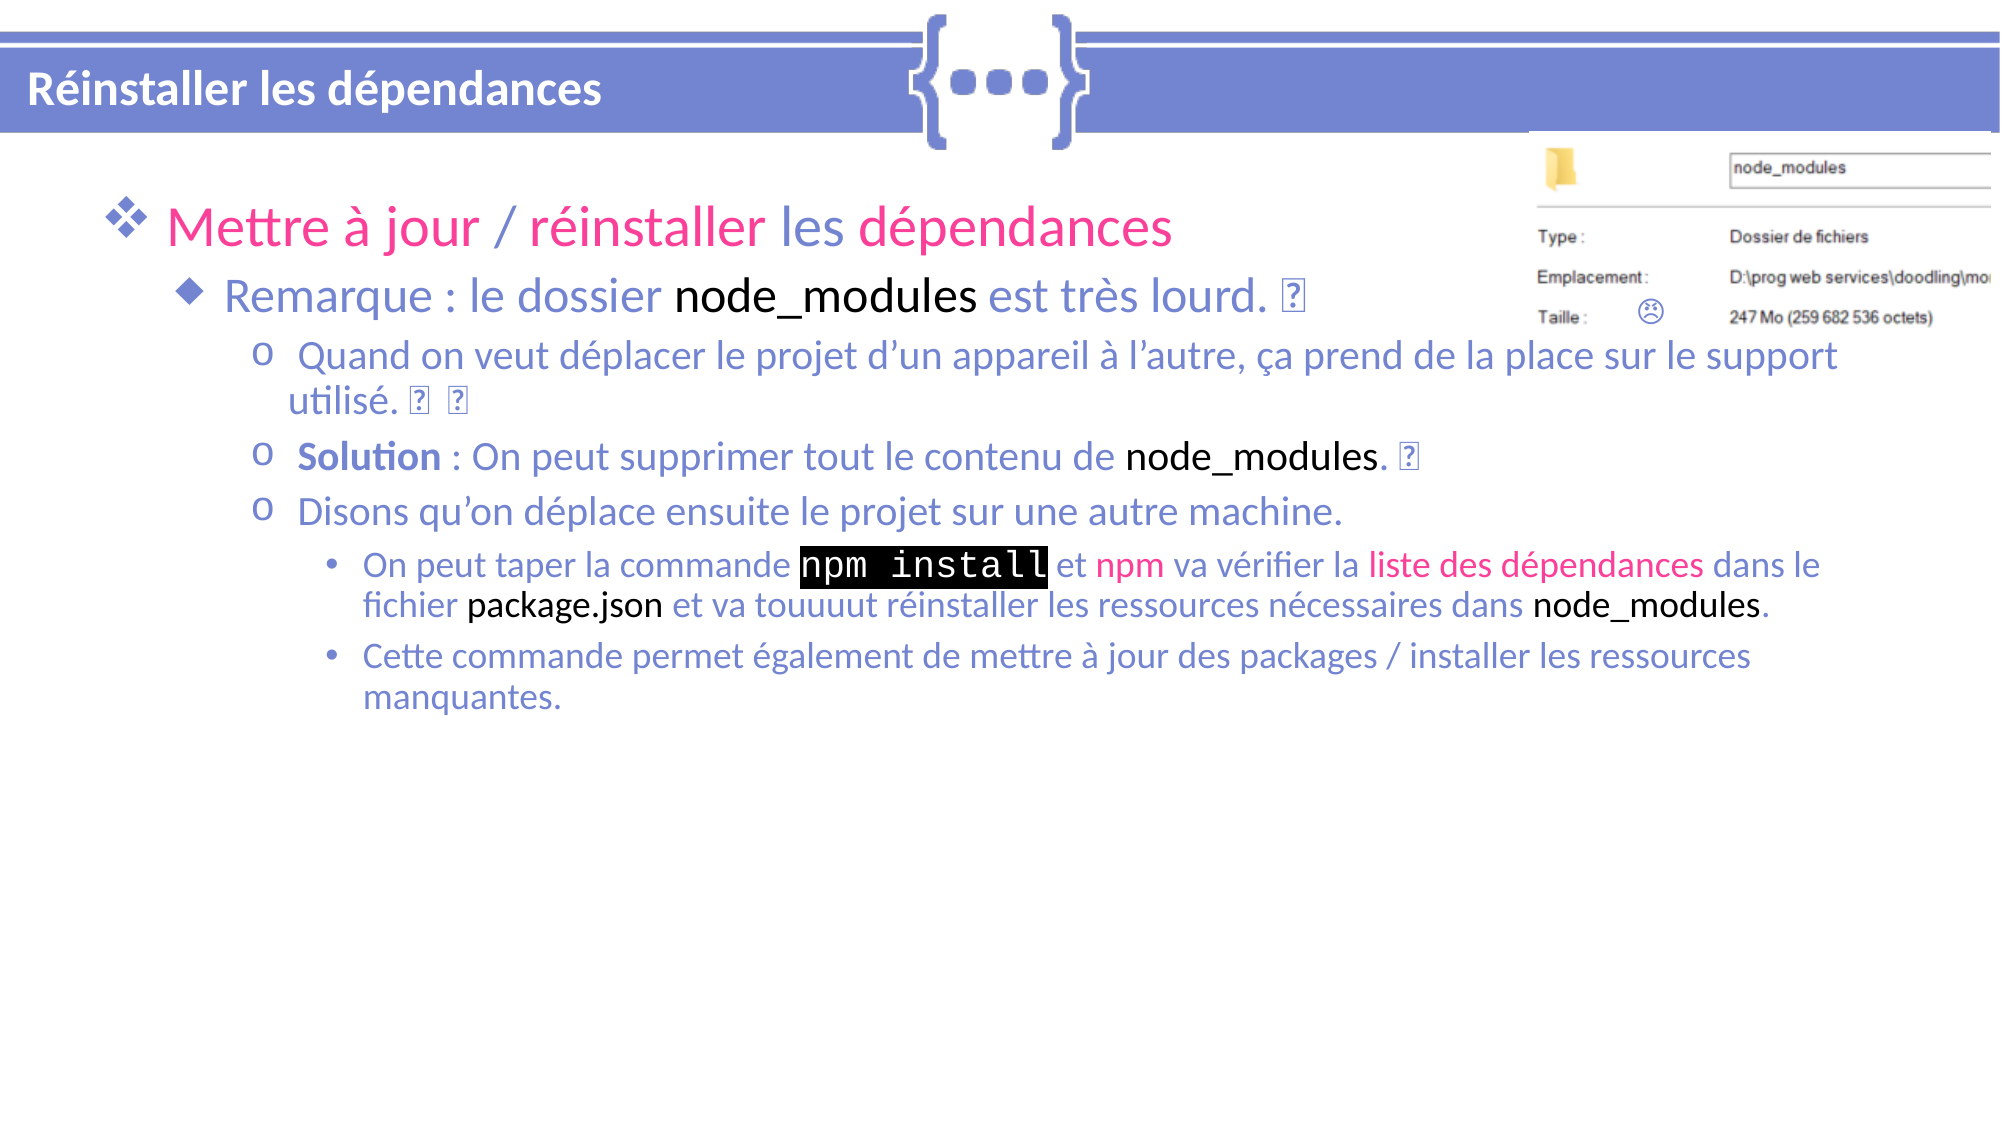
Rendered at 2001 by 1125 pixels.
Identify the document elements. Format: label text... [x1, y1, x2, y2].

title Réinstaller les dépendances [12, 58, 913, 120]
list Mettre à jour / réinstaller les dépendances Remarque : le dossier node_modules est très lourd. 🐳 Quand on veut déplacer le projet d’un appareil à l’autre, ça prend de la place sur le support utilisé. 💿💾 Solution : On peut supprimer tout le contenu de node_modules. 🤪 Disons qu’on déplace ensuite le projet sur une autre machine. On peut taper la commande npm install et npm va vérifier la liste des dépendances dans le fichier package.json et va touuuut réinstaller les ressources nécessaires dans node_modules. Cette commande permet également de mettre à jour des packages / installer les ressources manquantes. [85, 188, 1910, 1014]
picture [0, 4, 2000, 334]
